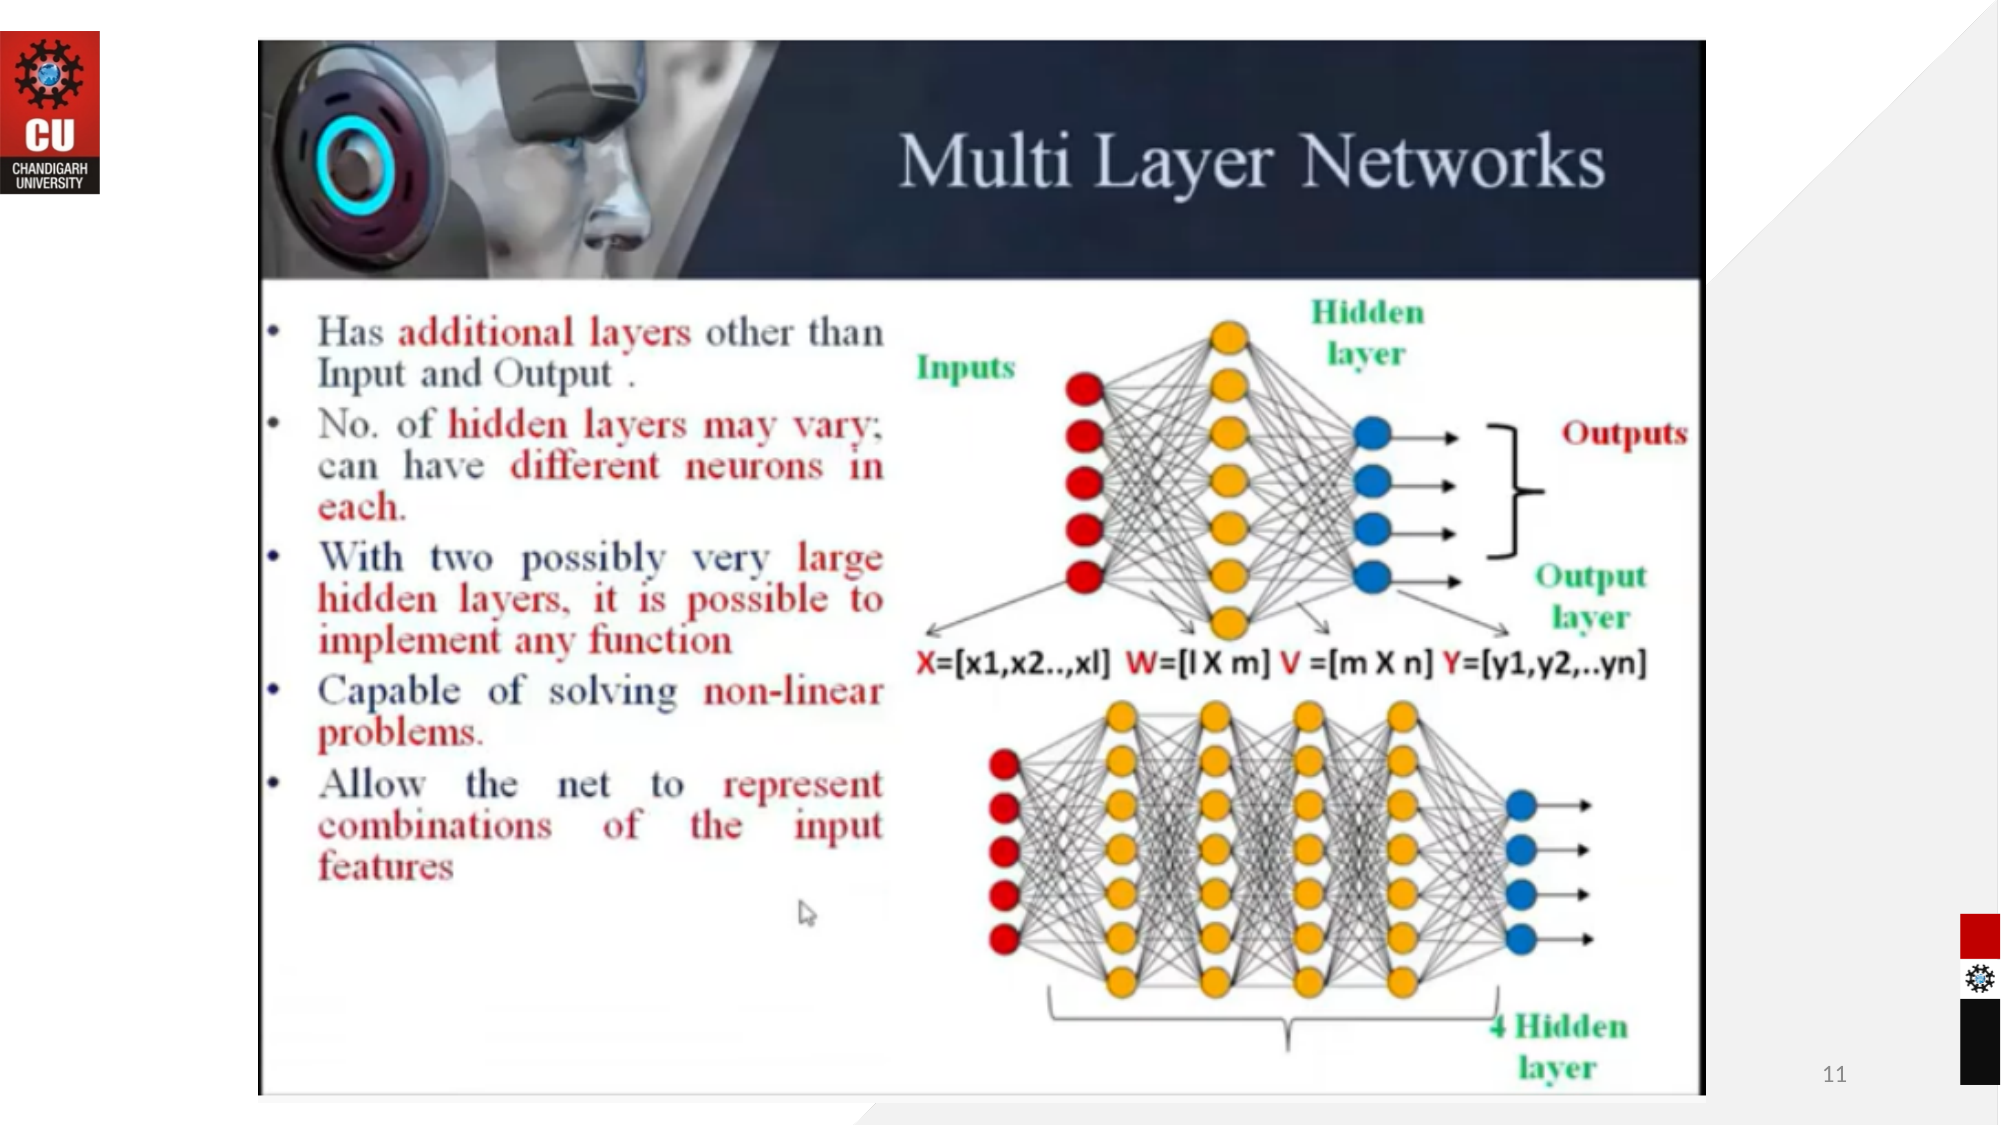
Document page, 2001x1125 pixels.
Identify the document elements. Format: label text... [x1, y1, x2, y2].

slide_number 11 [1706, 1042, 1863, 1103]
picture [0, 0, 2001, 1125]
